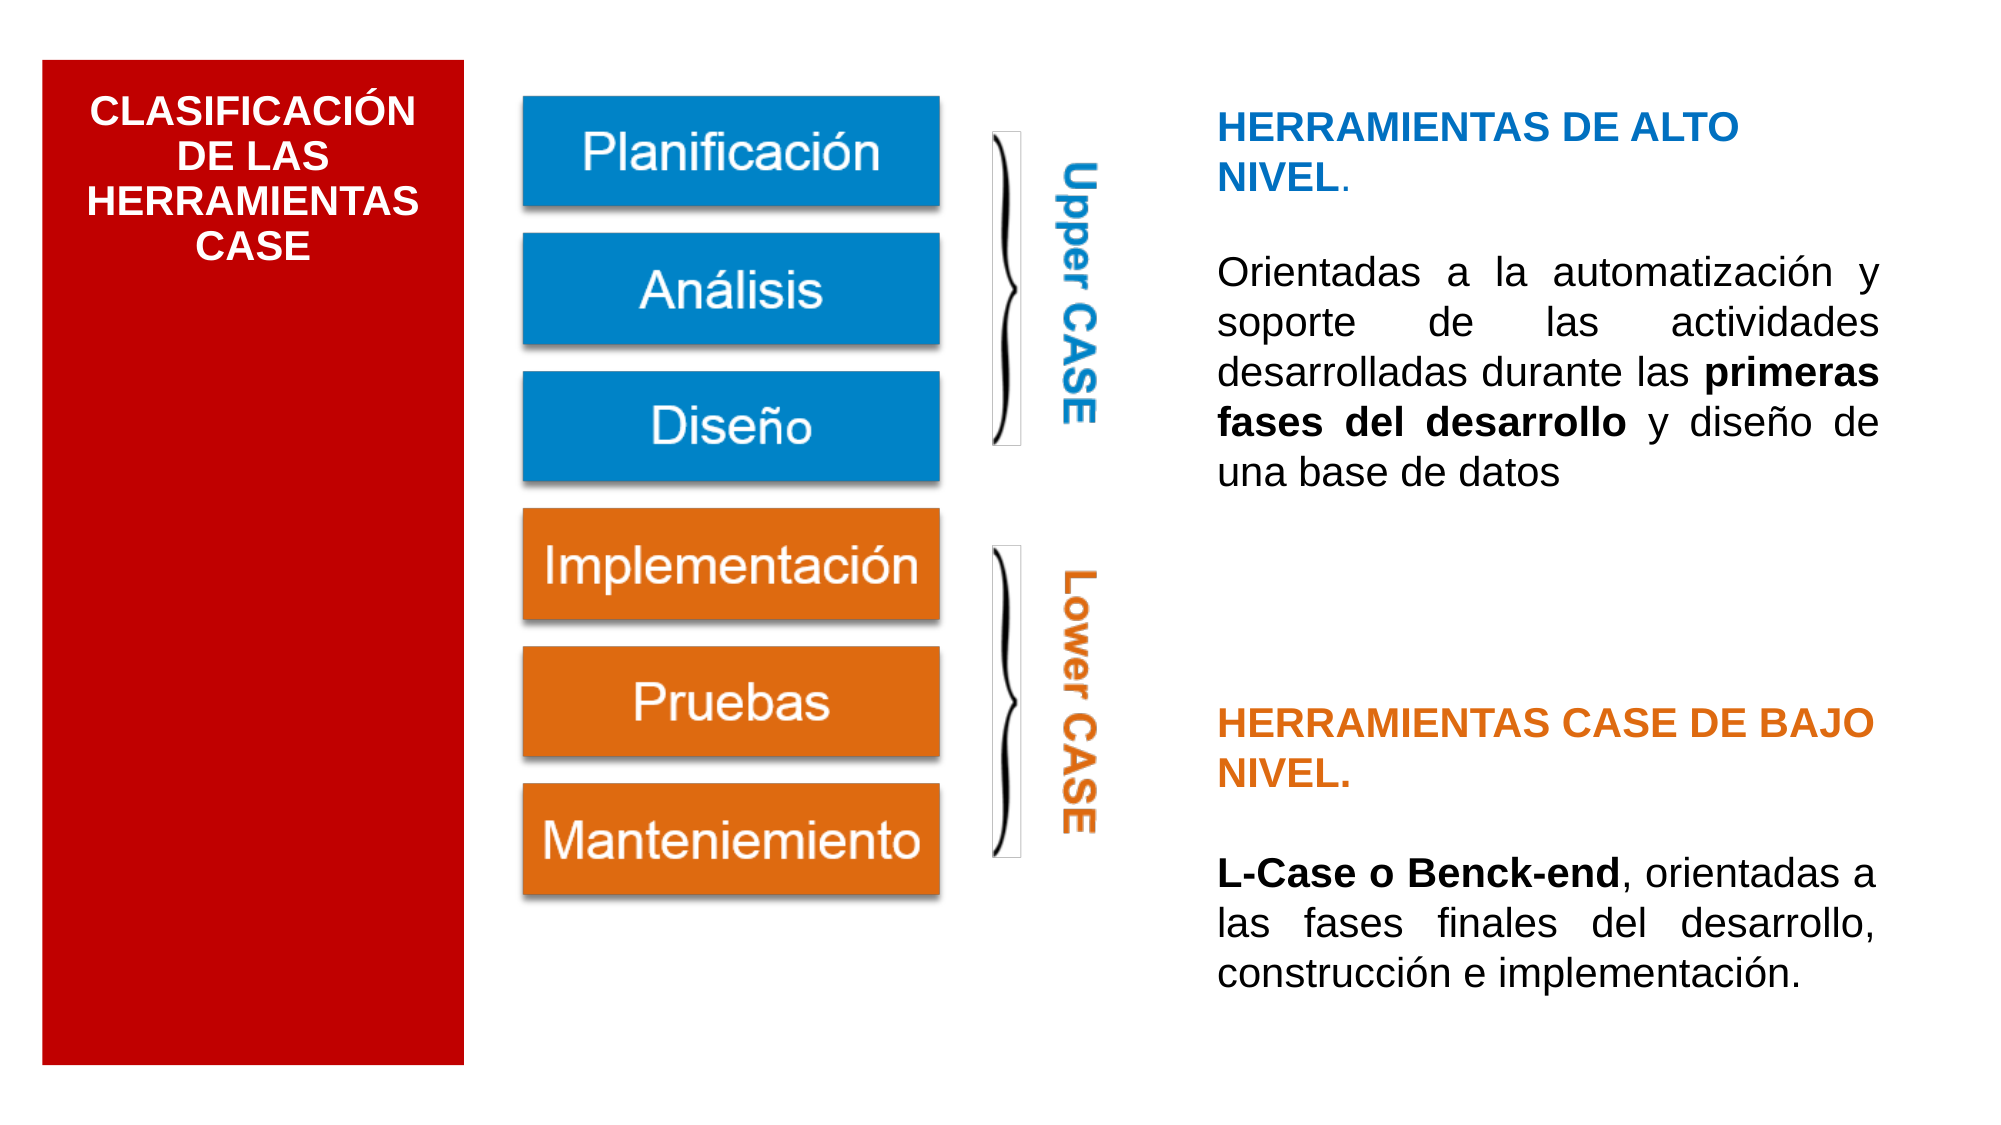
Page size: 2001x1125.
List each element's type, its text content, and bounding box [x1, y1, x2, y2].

picture [499, 91, 1125, 919]
text_box HERRAMIENTAS CASE DE BAJO NIVEL. L-Case o Benck-end, orientadas a las fases finales del desarrollo, construcción e implementación. [1202, 688, 1891, 1003]
title CLASIFICACIÓN DE LAS HERRAMIENTAS CASE [42, 59, 464, 1066]
text_box HERRAMIENTAS DE ALTO NIVEL. Orientadas a la automatización y soporte de las actividades desarrolladas durante las primeras fases del desarrollo y diseño de una base de datos [1202, 92, 1895, 503]
